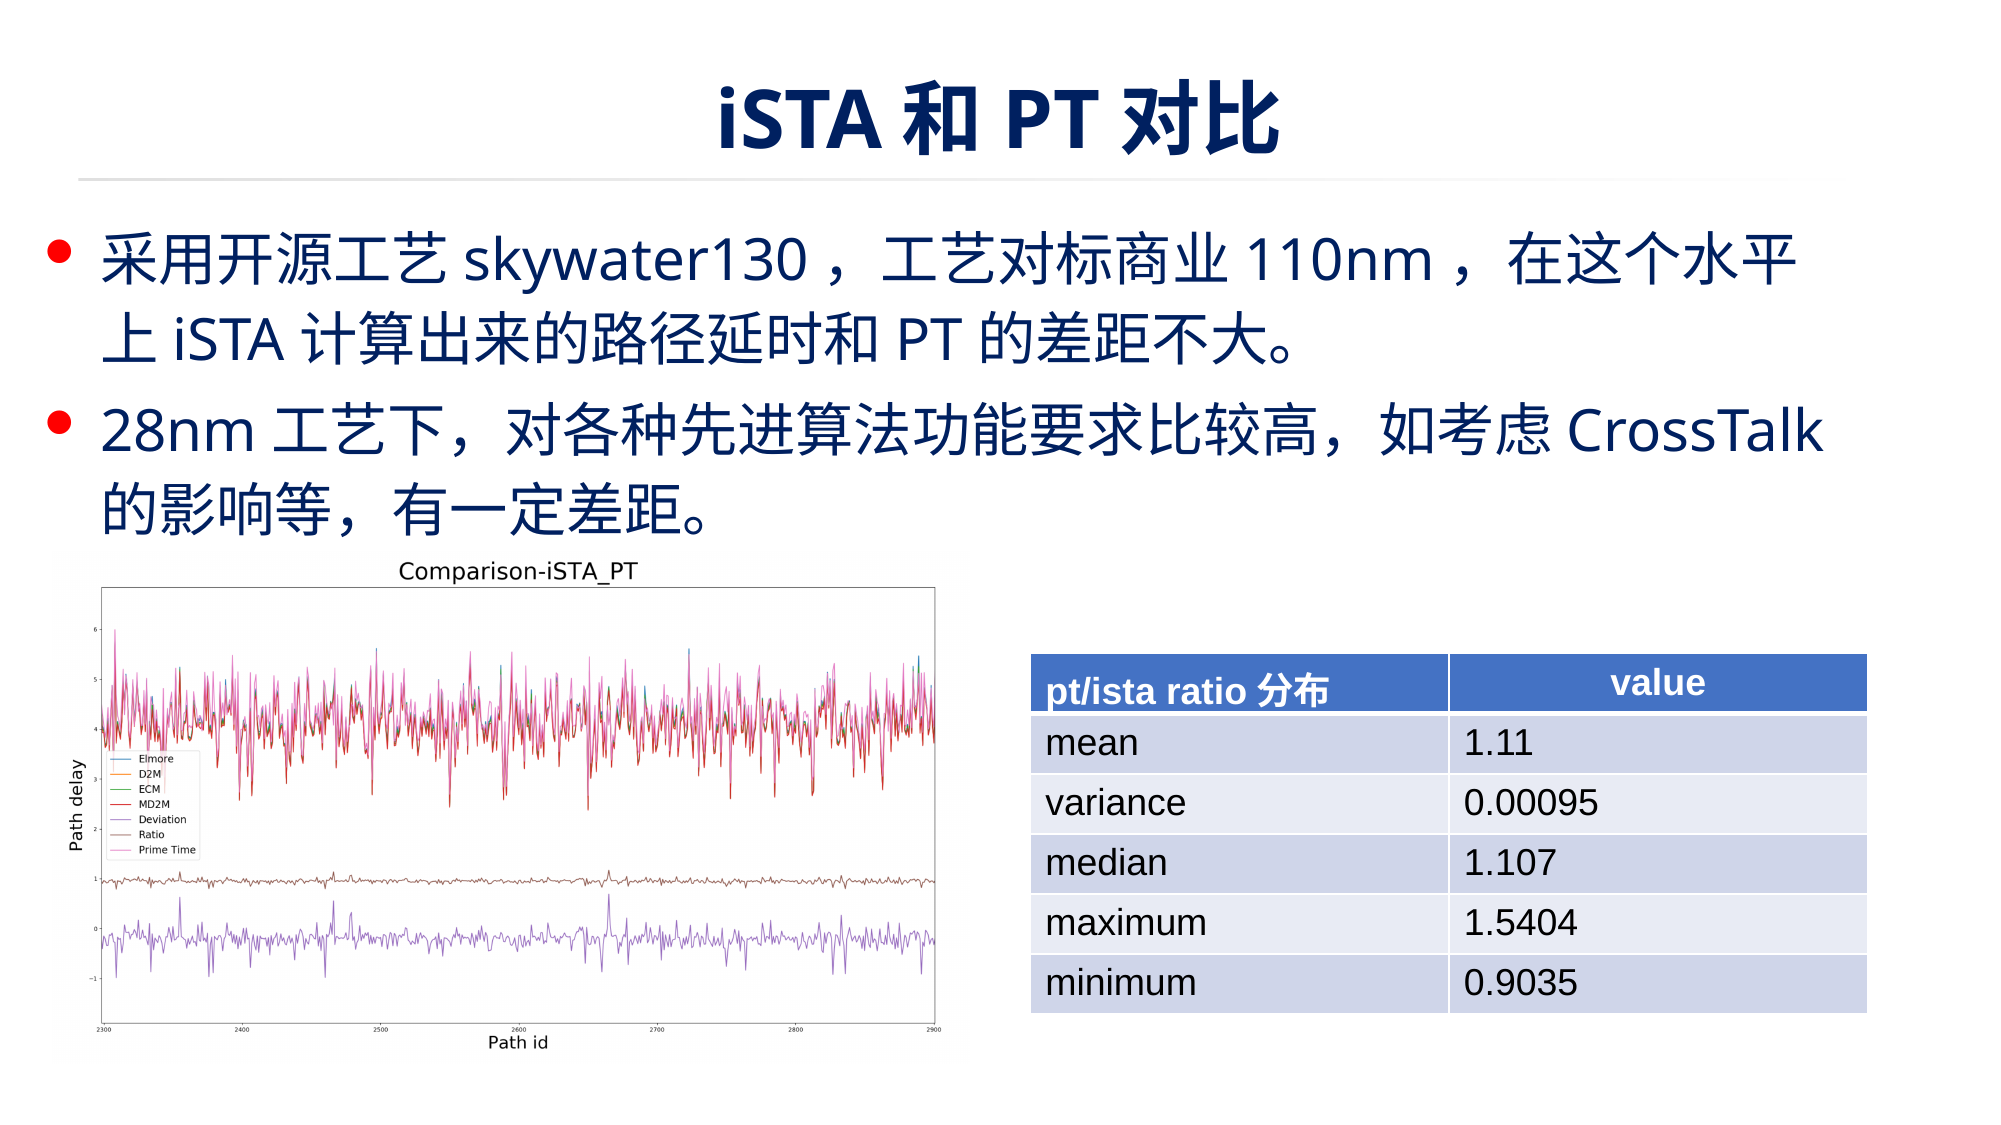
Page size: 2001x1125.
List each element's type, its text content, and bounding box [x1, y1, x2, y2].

table_cell maximum [1031, 895, 1448, 953]
table_cell minimum [1031, 955, 1448, 1013]
table_cell mean [1031, 716, 1448, 773]
table_cell 1.5404 [1450, 895, 1867, 953]
table_cell 1.107 [1450, 835, 1867, 893]
table_cell 1.11 [1450, 716, 1867, 773]
table_cell 0.00095 [1450, 775, 1867, 833]
table_header pt/ista ratio分布 [1031, 654, 1448, 711]
text_box 采用开源工艺skywater130，工艺对标商业110nm，在这个水平上iSTA计算出来的路径延时和PT的差距不大。 28nm工艺下，对各种先进算法功能要求比较高，如考虑CrossTalk的影响等，有一定差距。 [29, 204, 1868, 551]
table_cell variance [1031, 775, 1448, 833]
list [51, 551, 970, 1064]
table_cell 0.9035 [1450, 955, 1867, 1013]
table_cell median [1031, 835, 1448, 893]
title iSTA和PT对比 [99, 20, 1898, 173]
table_header value [1450, 654, 1867, 711]
